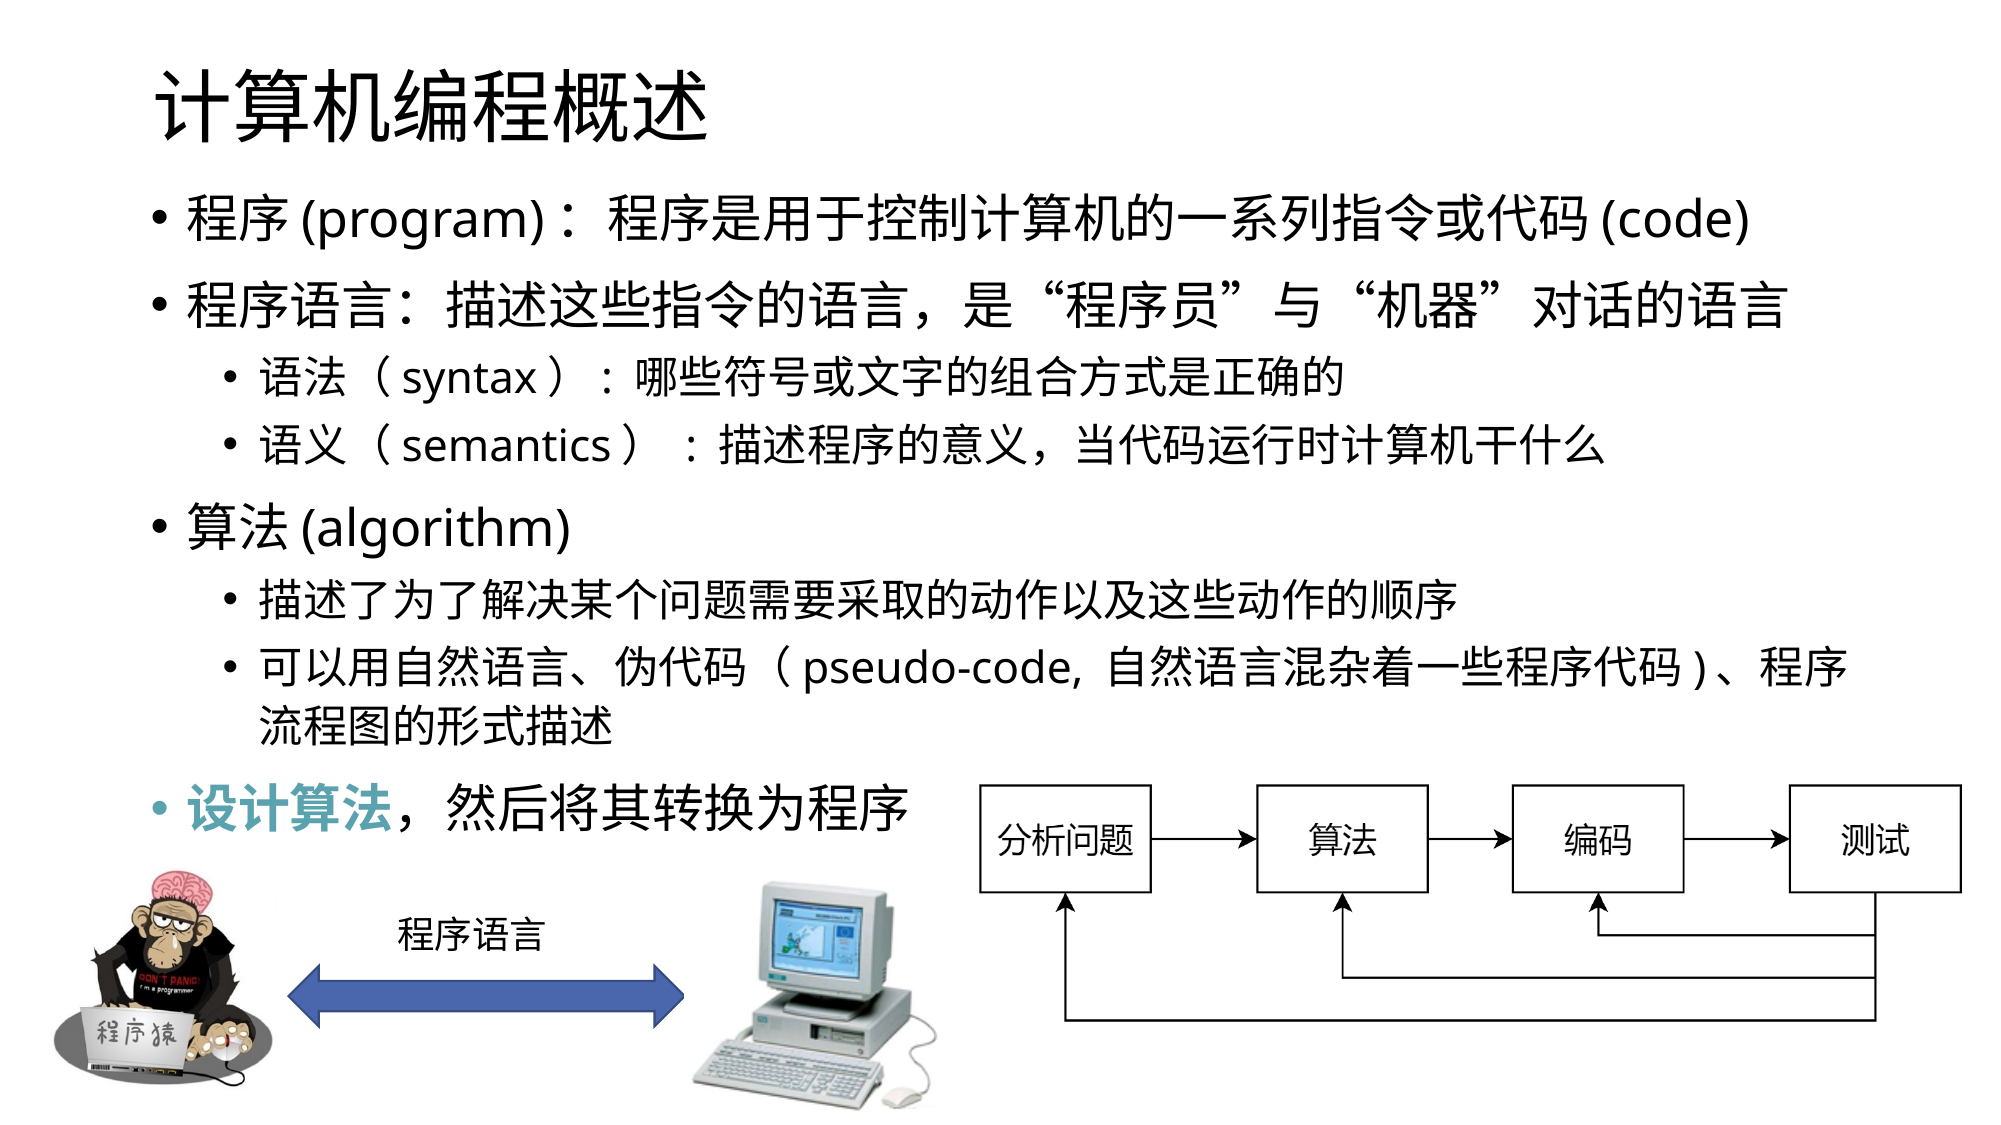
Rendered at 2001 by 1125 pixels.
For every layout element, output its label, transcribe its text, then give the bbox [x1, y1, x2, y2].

text_box [320, 963, 684, 1029]
list 程序(program)：程序是用于控制计算机的一系列指令或代码(code) 程序语言：描述这些指令的语言，是“程序员”与“机器”对话的语言 语法（syntax）: 哪些符号或文字的组合方式是正确的 语义（semantics） : 描述程序的意义，当代码运行时计算机干什么 算法(algorithm) 描述了为了解决某个问题需要采取的动作以及这些动作的顺序 可以用自然语言、伪代码（pseudo-code, 自然语言混杂着一些程序代码)、程序流程图的形式描述 设计算法，然后将其转换为程序 [135, 171, 1898, 854]
text_box 程序语言 [382, 903, 563, 964]
picture [684, 875, 942, 1117]
picture [961, 760, 1973, 1037]
picture [17, 856, 320, 1103]
title 计算机编程概述 [137, 59, 1863, 162]
